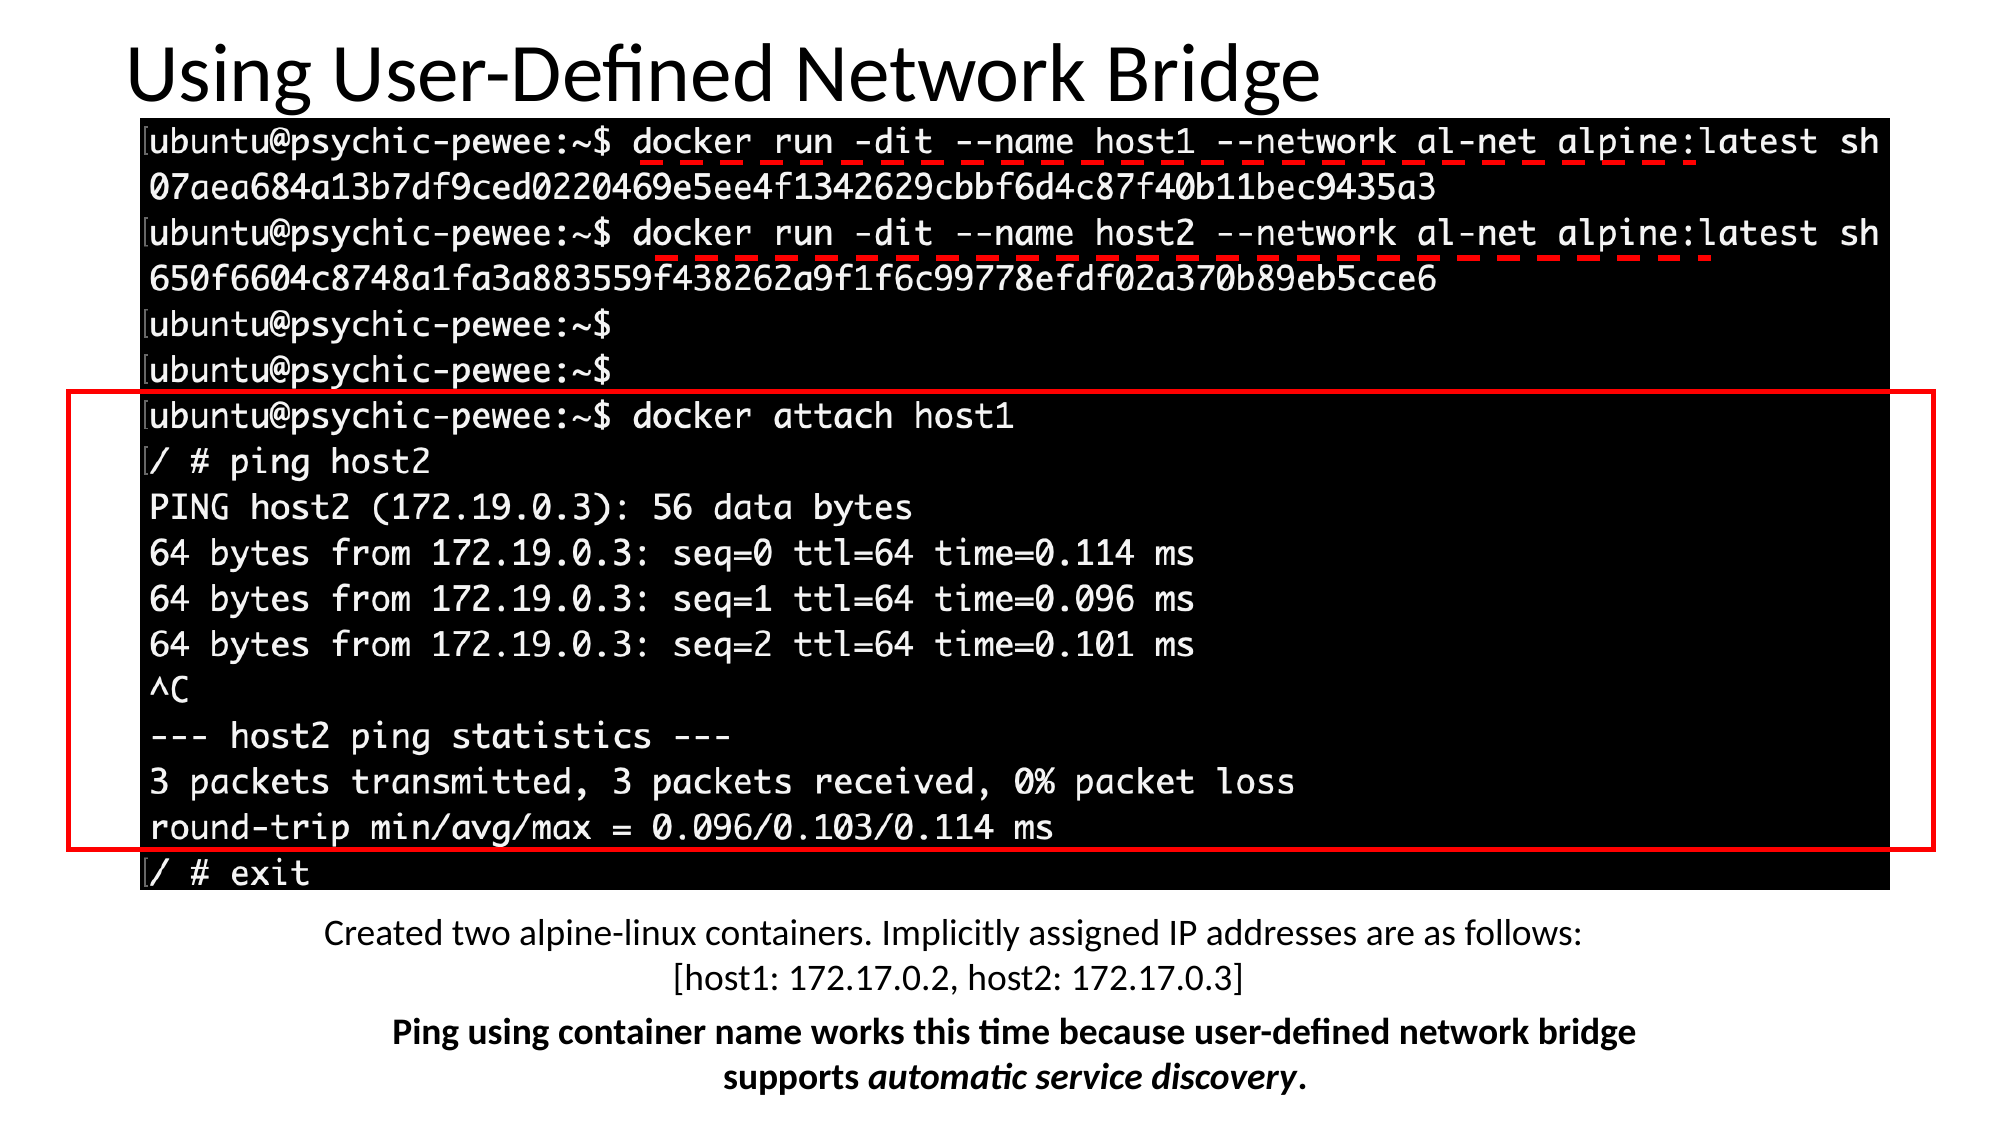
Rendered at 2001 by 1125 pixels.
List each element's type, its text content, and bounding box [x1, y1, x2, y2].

text_box Ping using container name works this time because user-defined network bridge supports automatic service discovery. [334, 1005, 1697, 1105]
text_box [1890, 390, 1934, 851]
text_box [68, 390, 140, 851]
picture [140, 118, 1890, 890]
text_box Created two alpine-linux containers. Implicitly assigned IP addresses are as follows: [host1: 172.17.0.2, host2: 172.17.0.3] [205, 900, 1712, 1005]
text_box Using User-Defined Network Bridge [110, 10, 1801, 126]
